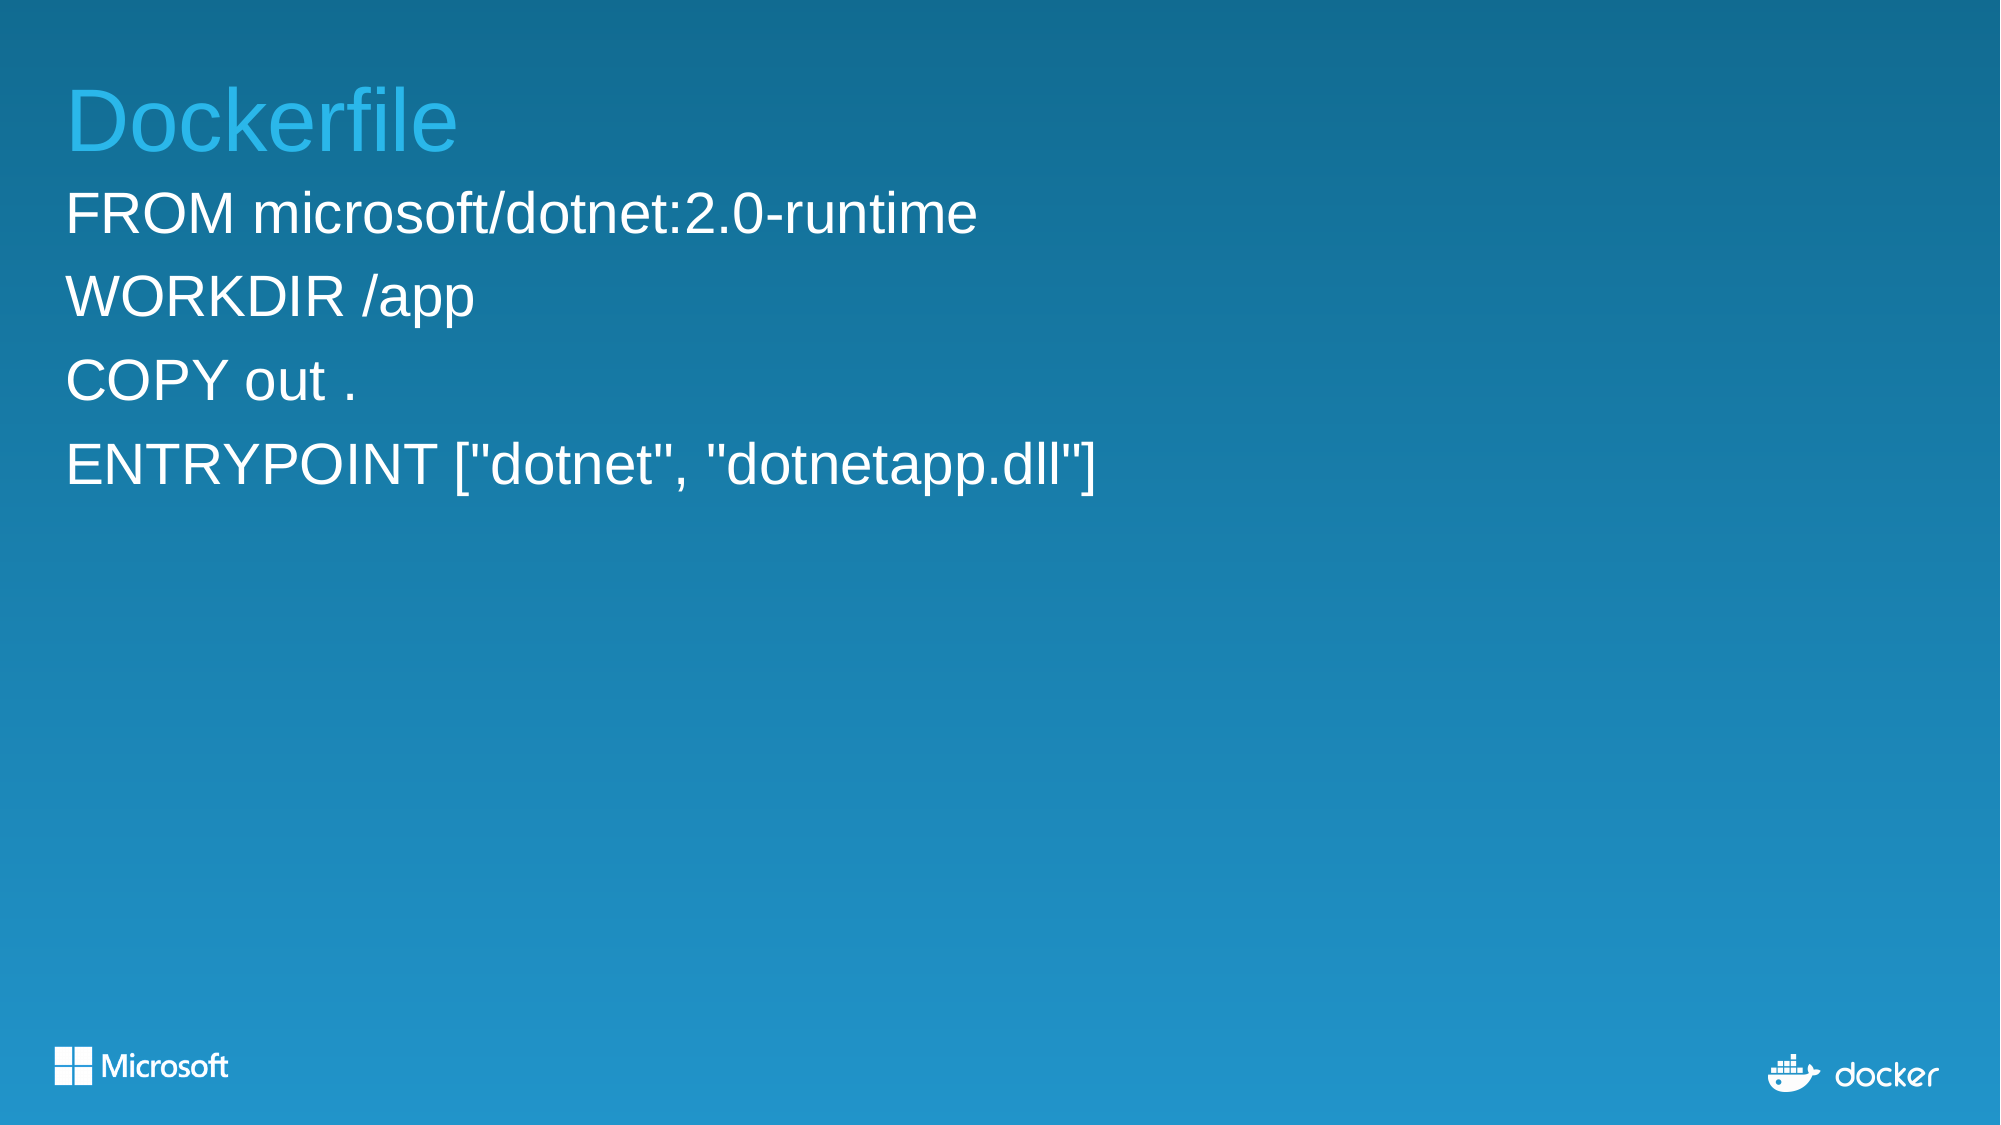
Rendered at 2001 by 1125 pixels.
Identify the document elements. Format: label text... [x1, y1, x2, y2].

list FROM microsoft/dotnet:2.0-runtime WORKDIR /app COPY out . ENTRYPOINT ["dotnet", "dotnetapp.dll"] [50, 167, 1950, 1023]
picture [50, 1042, 232, 1096]
title Dockerfile [50, 59, 1950, 165]
picture [1768, 1054, 1939, 1092]
